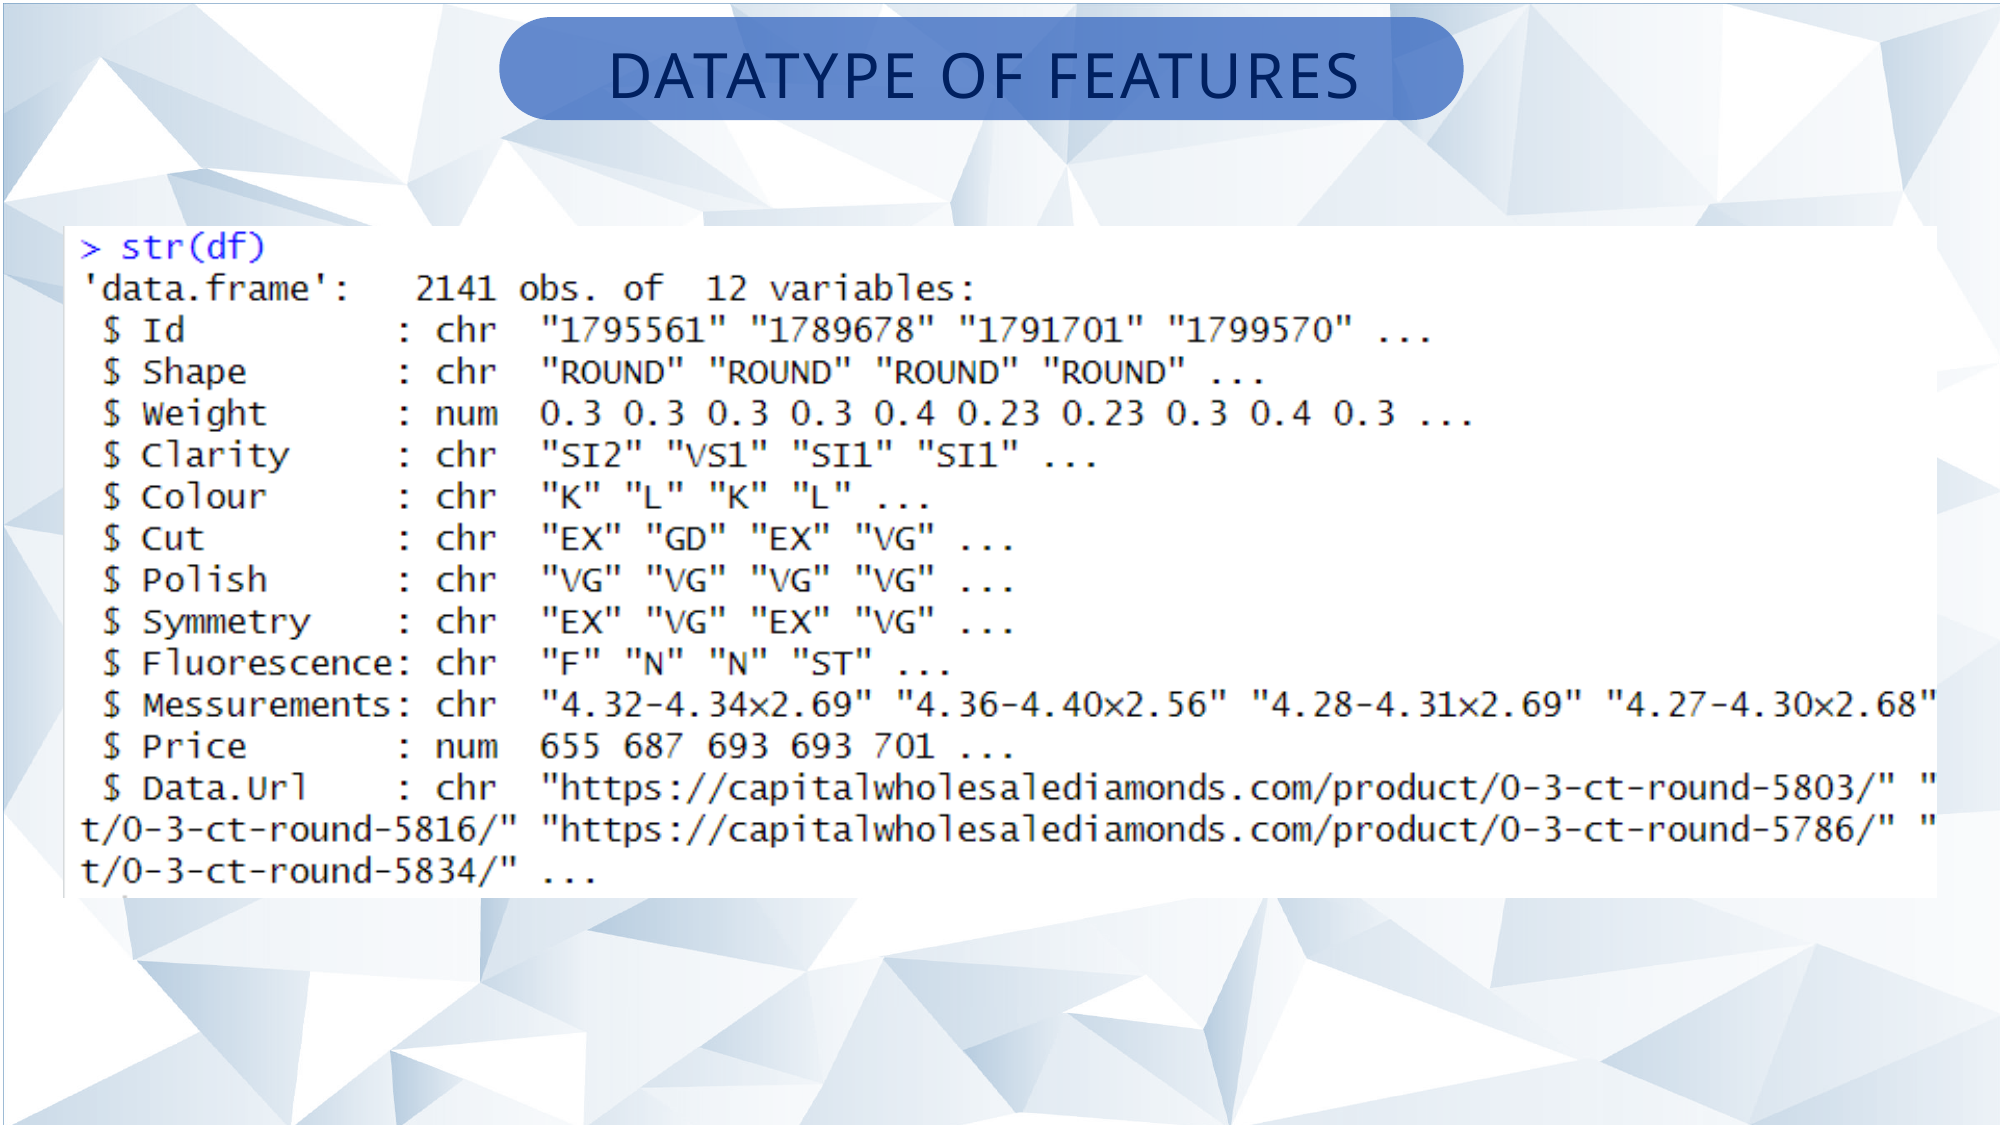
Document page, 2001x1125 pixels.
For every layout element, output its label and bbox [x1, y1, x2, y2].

text_box [339, 17, 1629, 144]
picture [3, 3, 2000, 1125]
